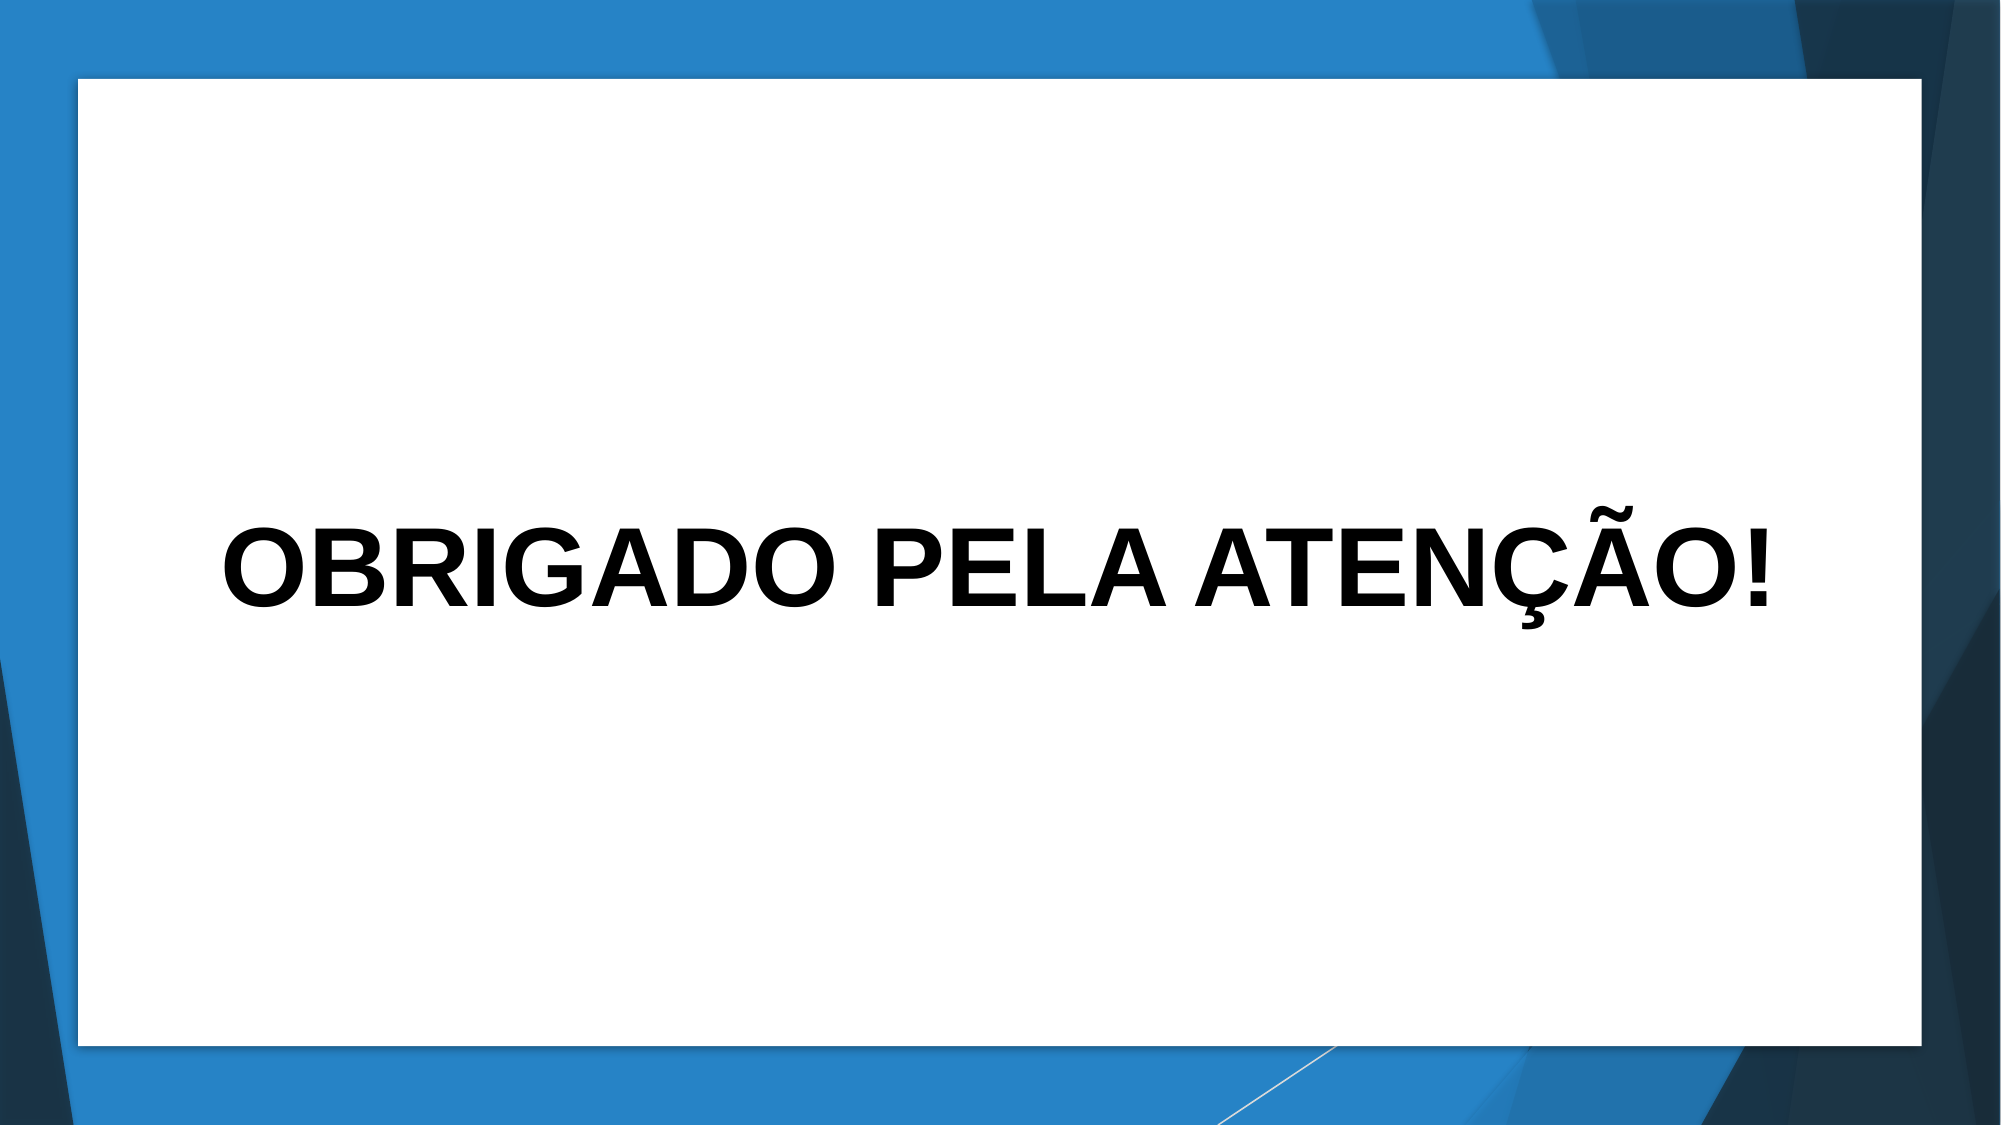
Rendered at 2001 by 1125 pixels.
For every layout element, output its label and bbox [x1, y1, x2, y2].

text_box [0, 0, 2000, 1125]
